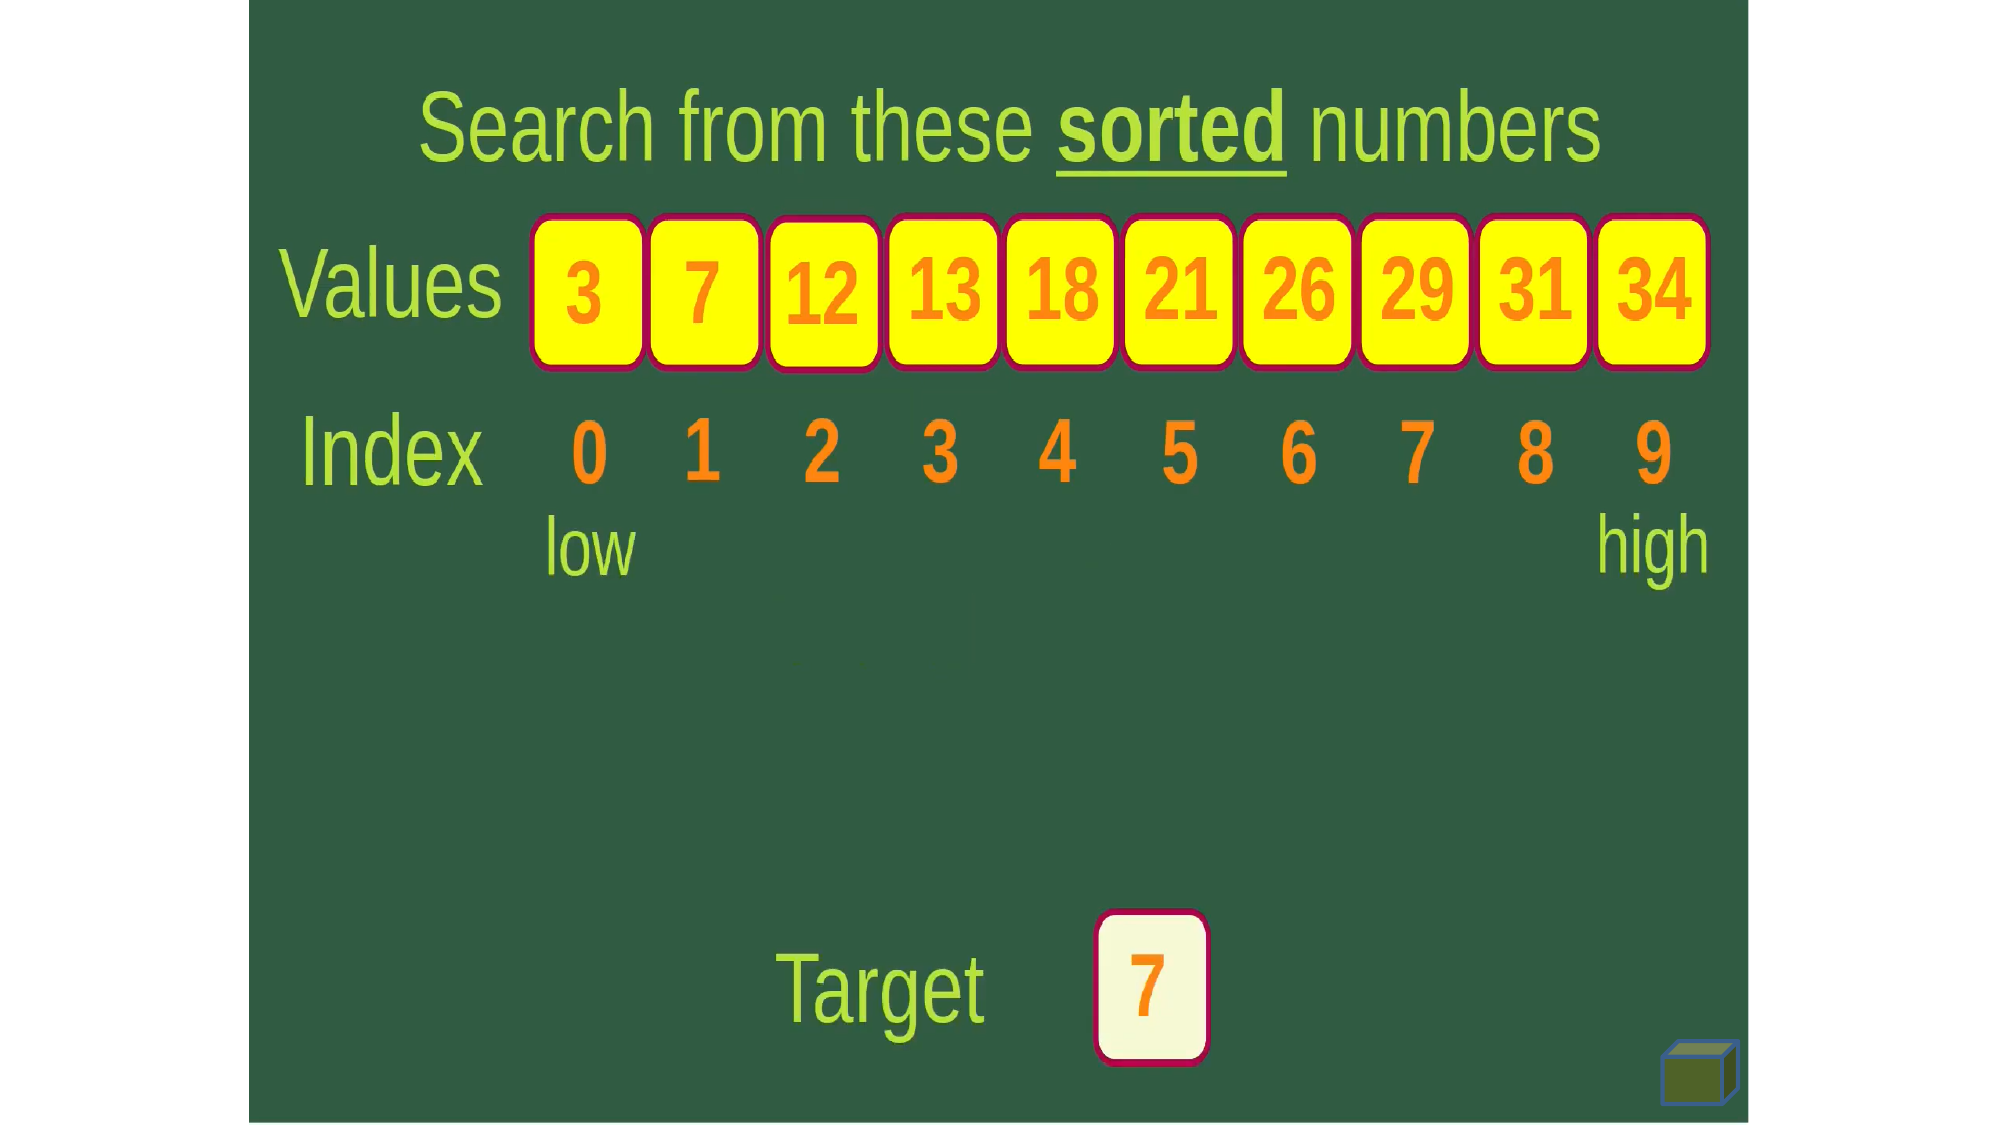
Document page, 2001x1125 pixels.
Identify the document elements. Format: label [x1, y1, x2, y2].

picture [249, 0, 1750, 1125]
